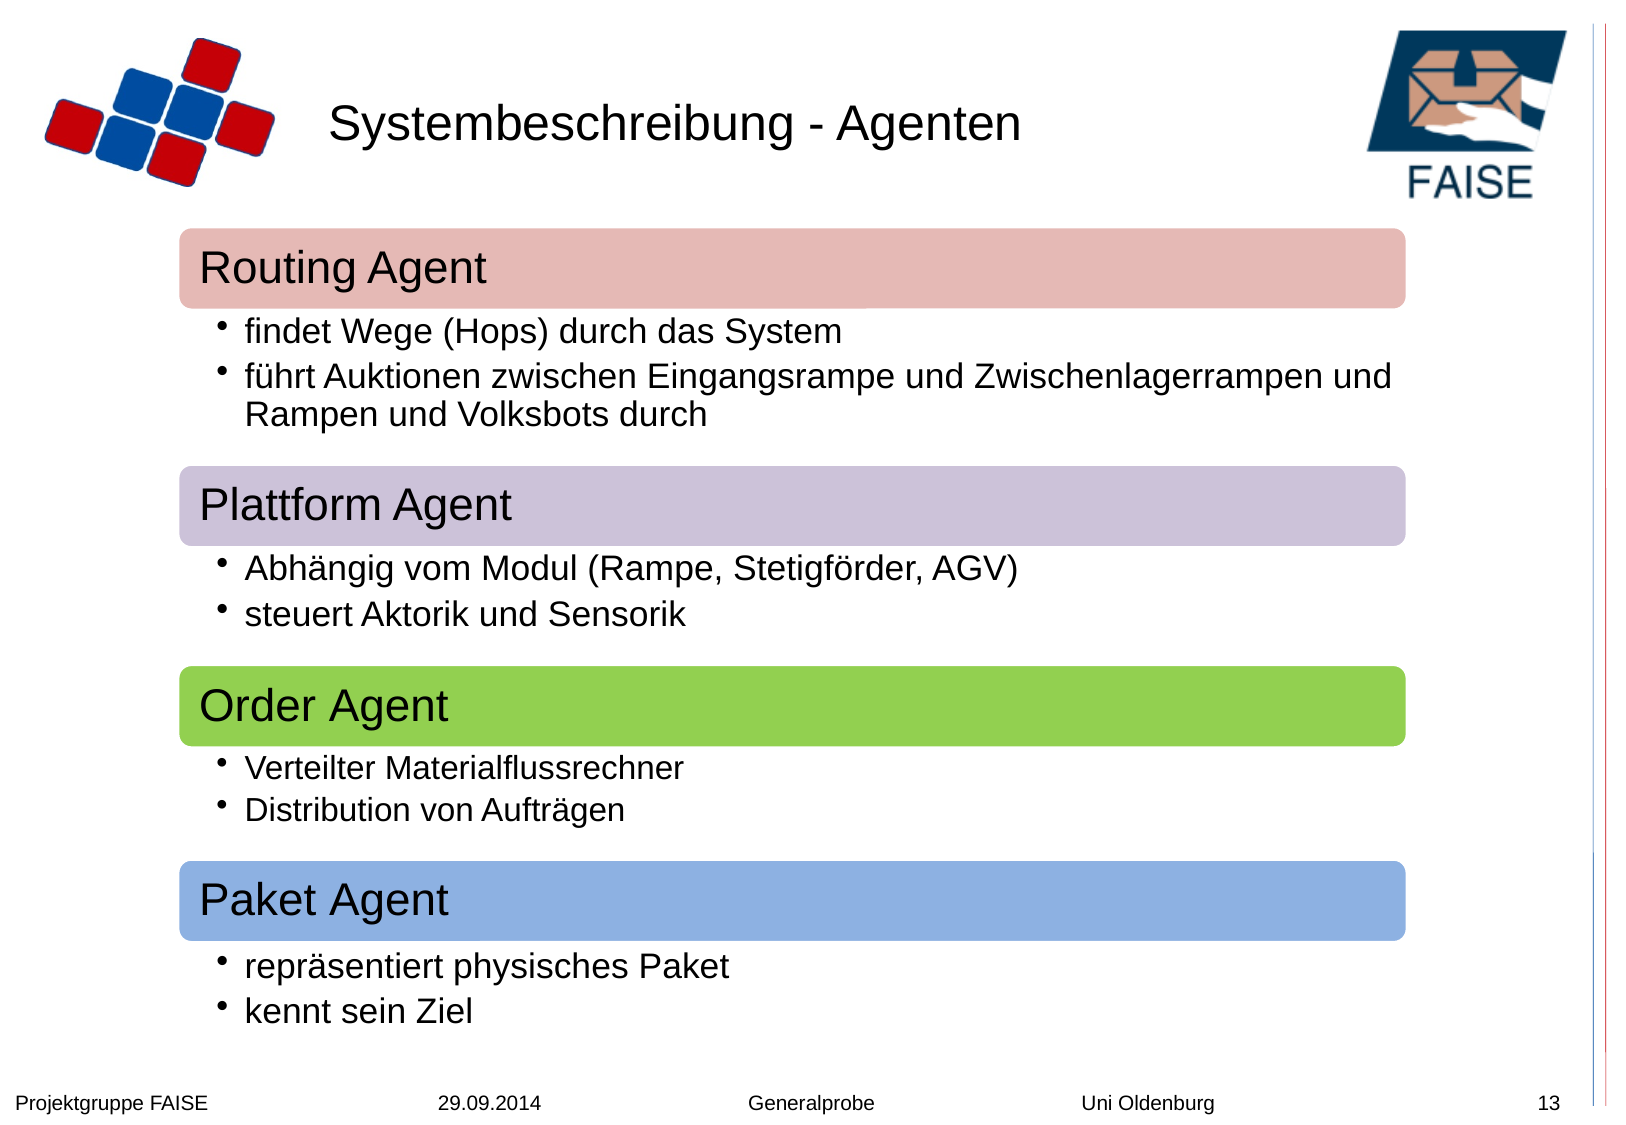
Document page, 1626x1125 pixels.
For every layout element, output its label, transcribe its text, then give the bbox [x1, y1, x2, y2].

slide_number 13 [1287, 1082, 1576, 1119]
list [177, 220, 1408, 1041]
picture [1364, 23, 1575, 210]
picture [44, 38, 288, 187]
footer Projektgruppe FAISE 29.09.2014 Generalprobe Uni Oldenburg [0, 1082, 1287, 1125]
title Systembeschreibung - Agenten [313, 44, 1544, 197]
